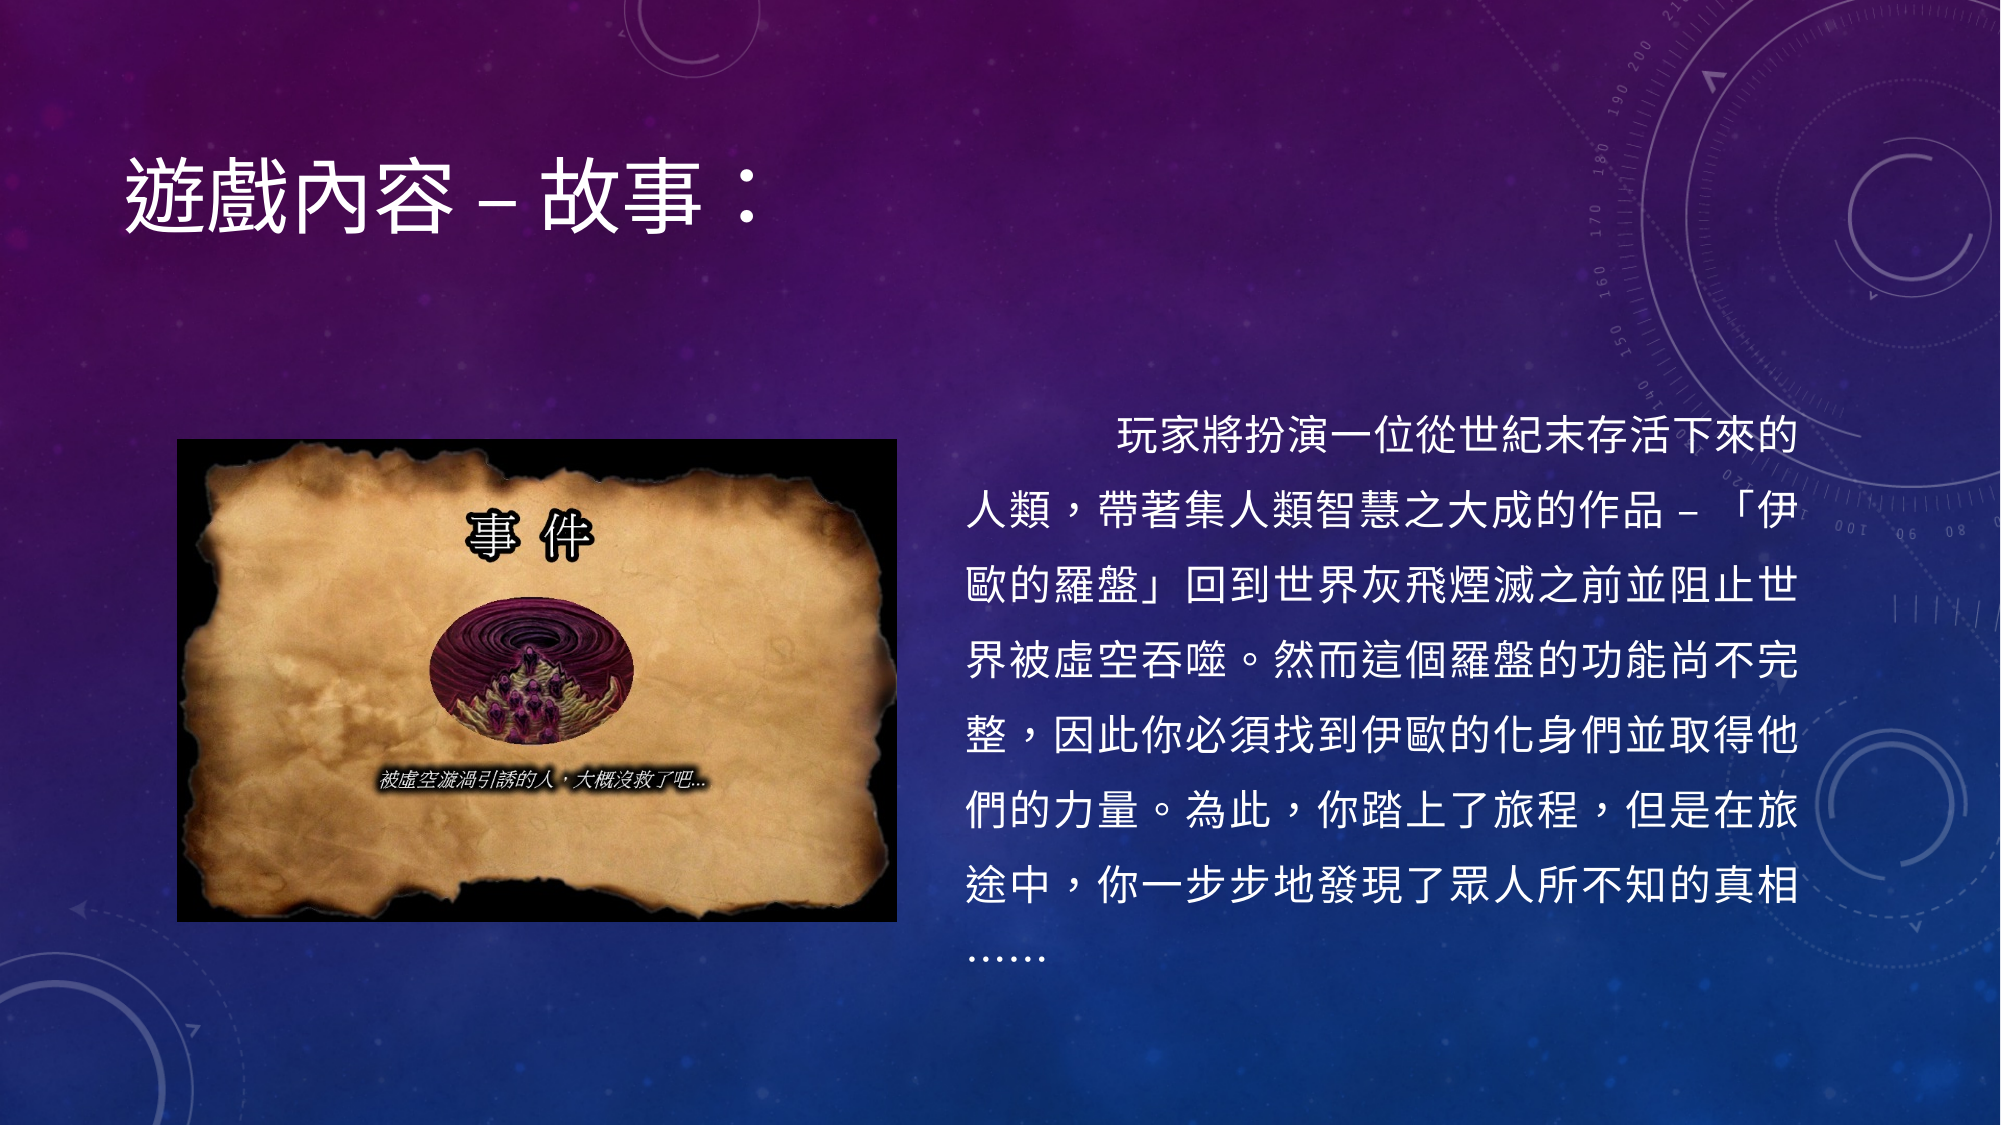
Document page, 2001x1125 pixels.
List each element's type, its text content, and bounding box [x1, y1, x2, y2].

text_box 玩家將扮演一位從世紀末存活下來的人類，帶著集人類智慧之大成的作品 – 「伊歐的羅盤」回到世界灰飛煙滅之前並阻止世界被虛空吞噬。然而這個羅盤的功能尚不完整，因此你必須找到伊歐的化身們並取得他們的力量。為此，你踏上了旅程，但是在旅途中，你一步步地發現了眾人所不知的真相…… [950, 376, 1815, 992]
text_box 遊戲內容 – 故事： [109, 86, 1771, 252]
picture [0, 0, 2001, 1125]
